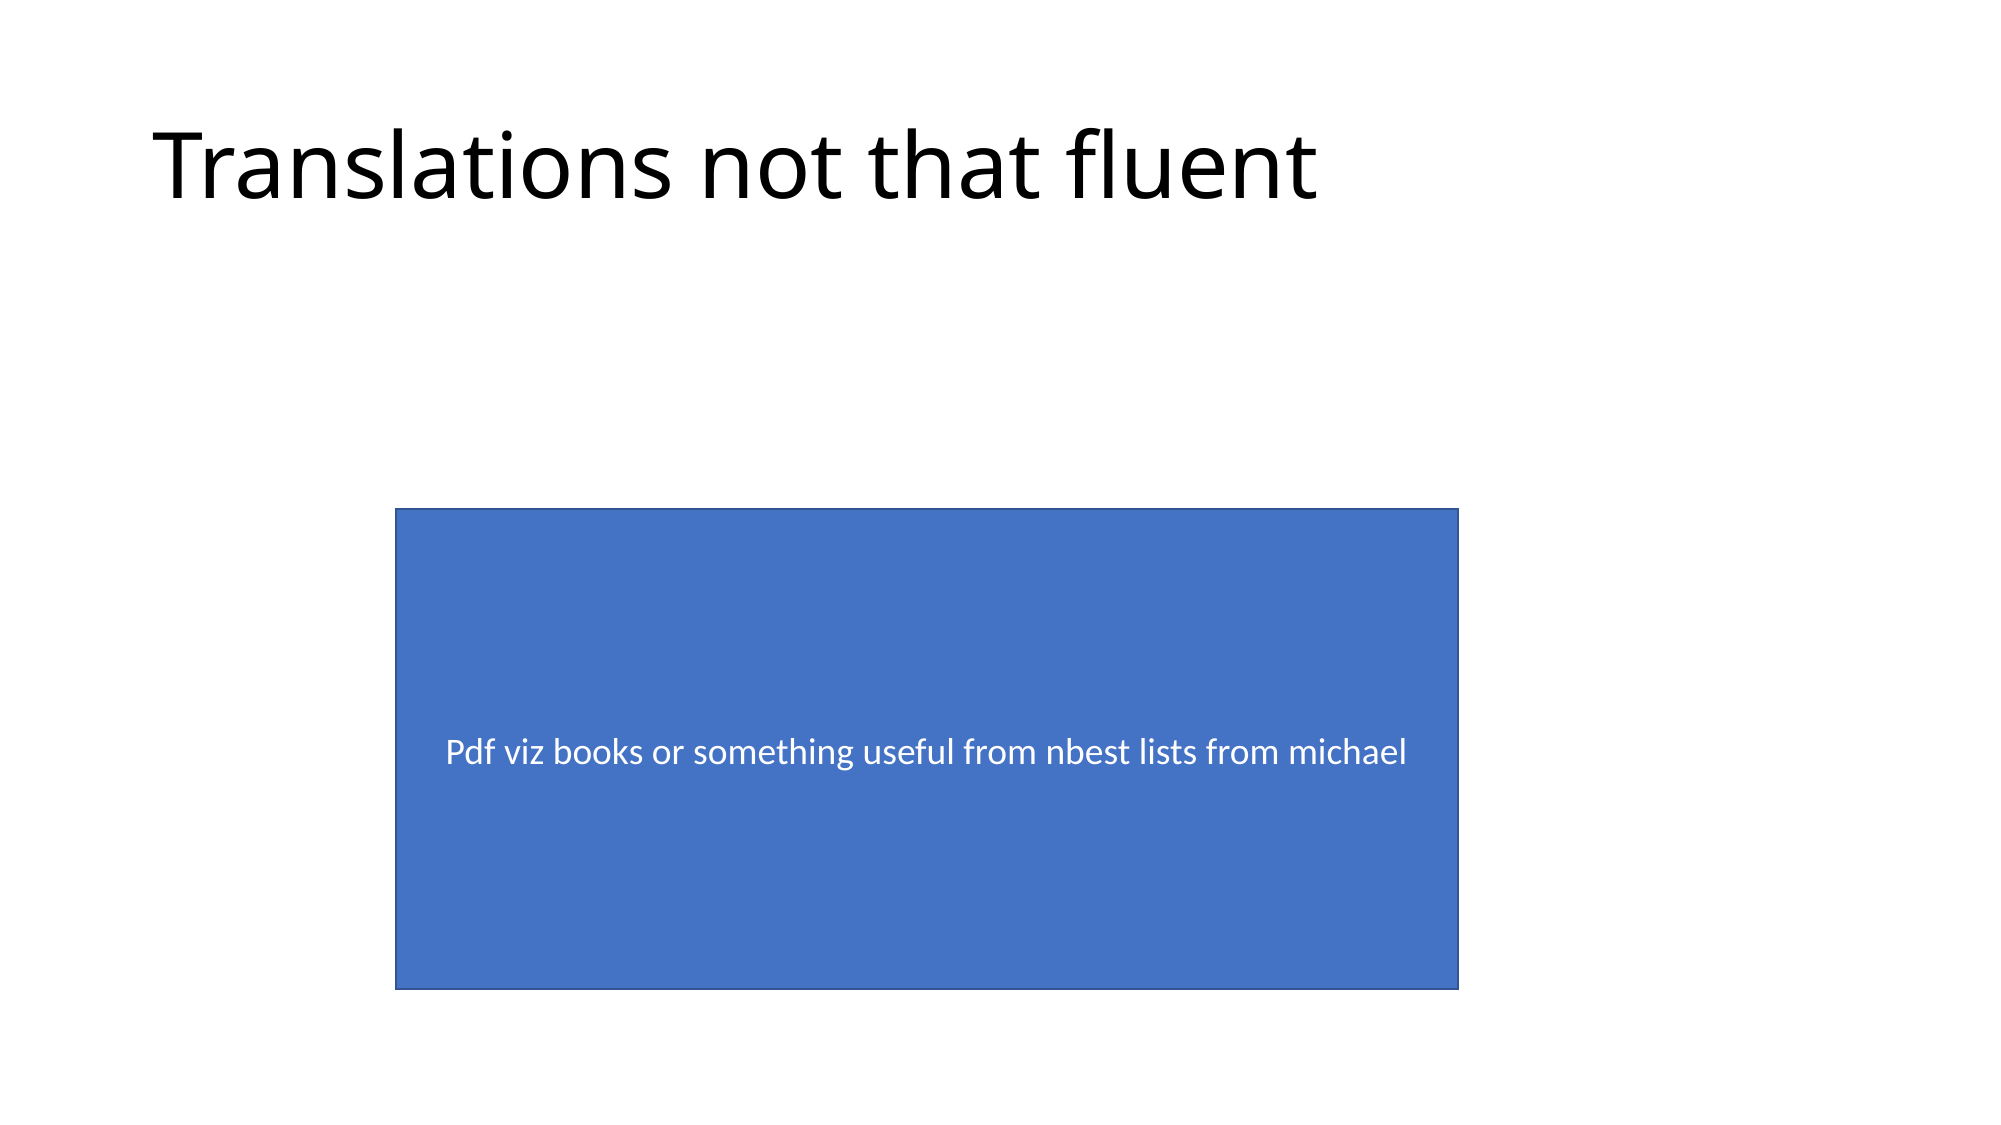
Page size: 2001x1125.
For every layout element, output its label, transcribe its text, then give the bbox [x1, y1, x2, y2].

text_box Pdf viz books or something useful from nbest lists from michael [395, 508, 1459, 990]
title Translations not that fluent [137, 59, 1863, 278]
